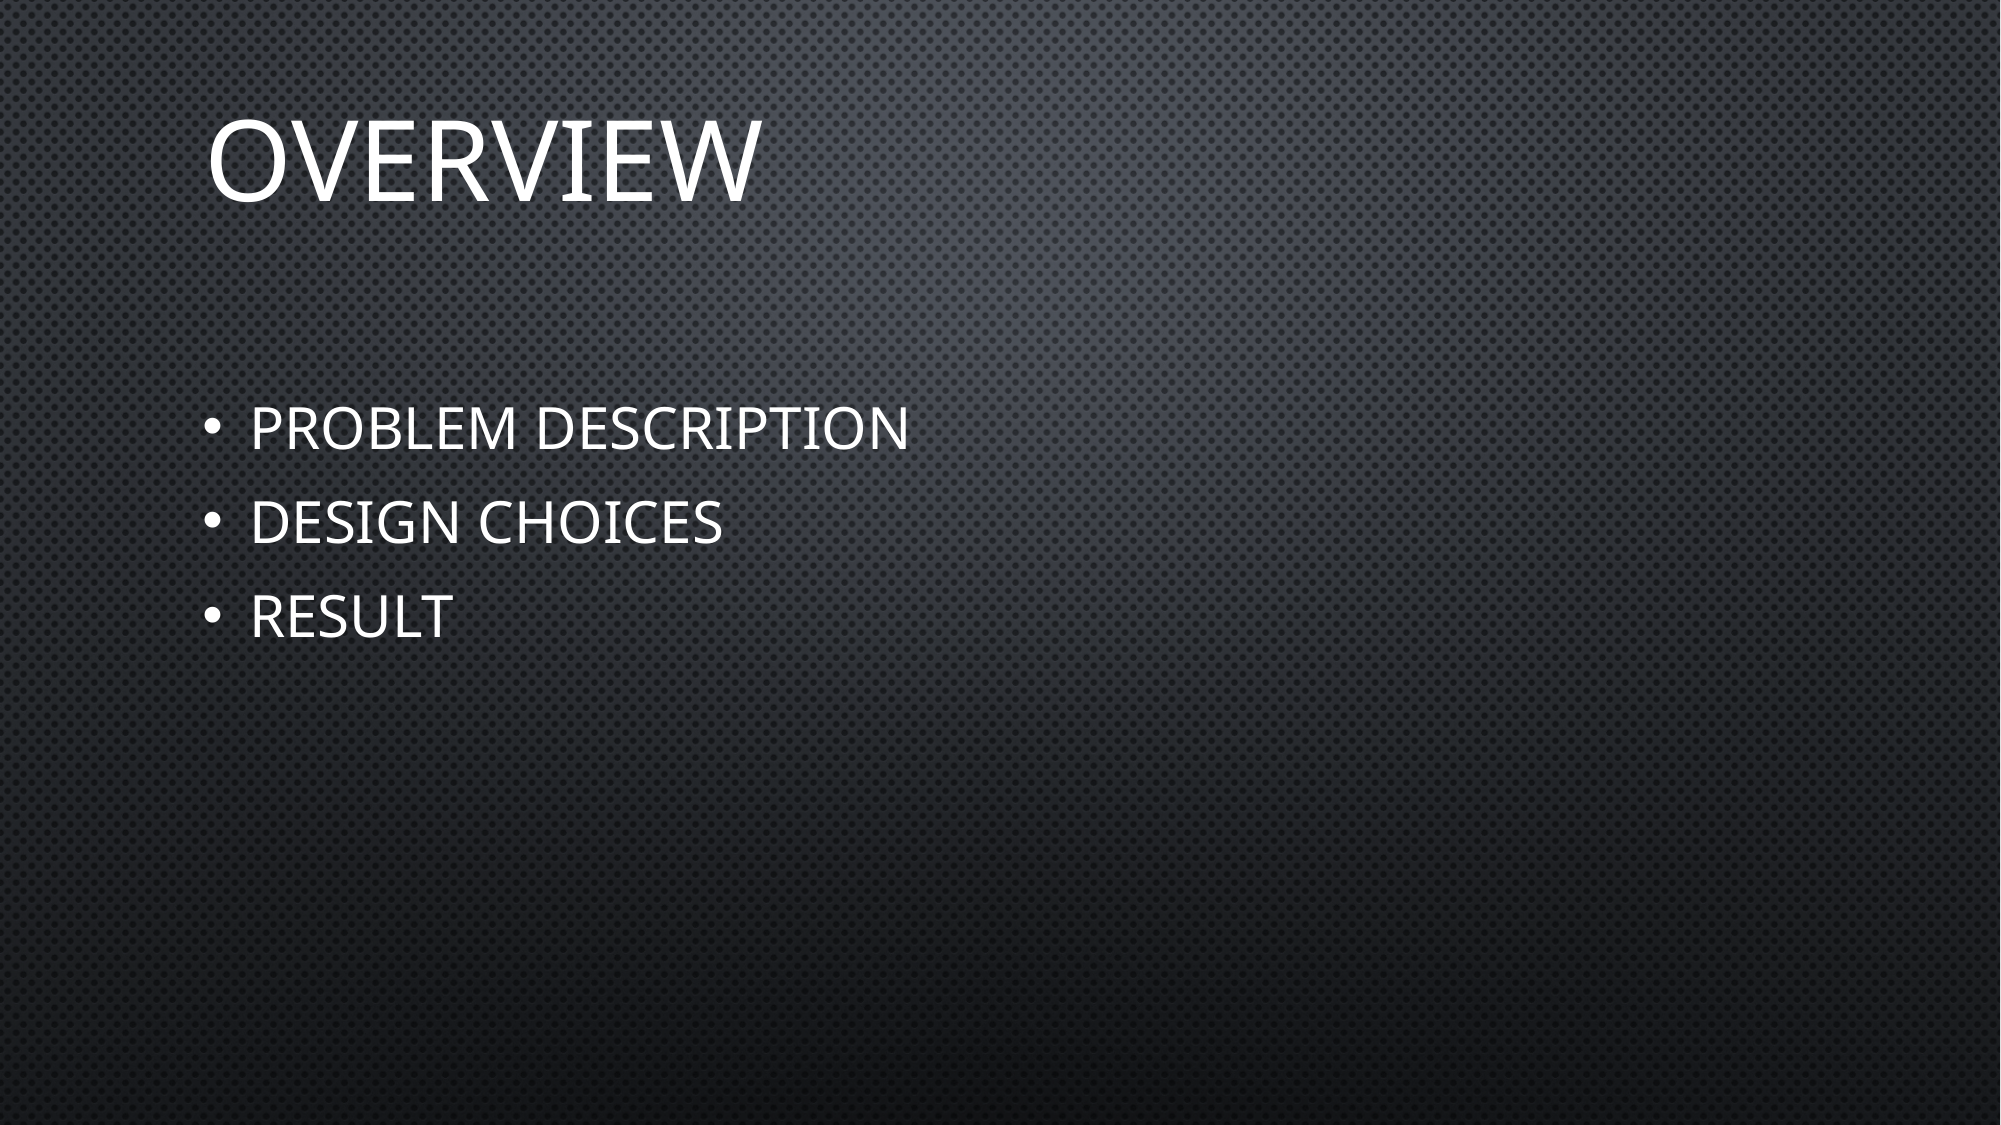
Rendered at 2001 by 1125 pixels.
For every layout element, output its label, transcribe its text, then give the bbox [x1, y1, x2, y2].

text_box Overview [189, 0, 1815, 313]
list Problem Description Design Choices Result [187, 263, 1813, 777]
